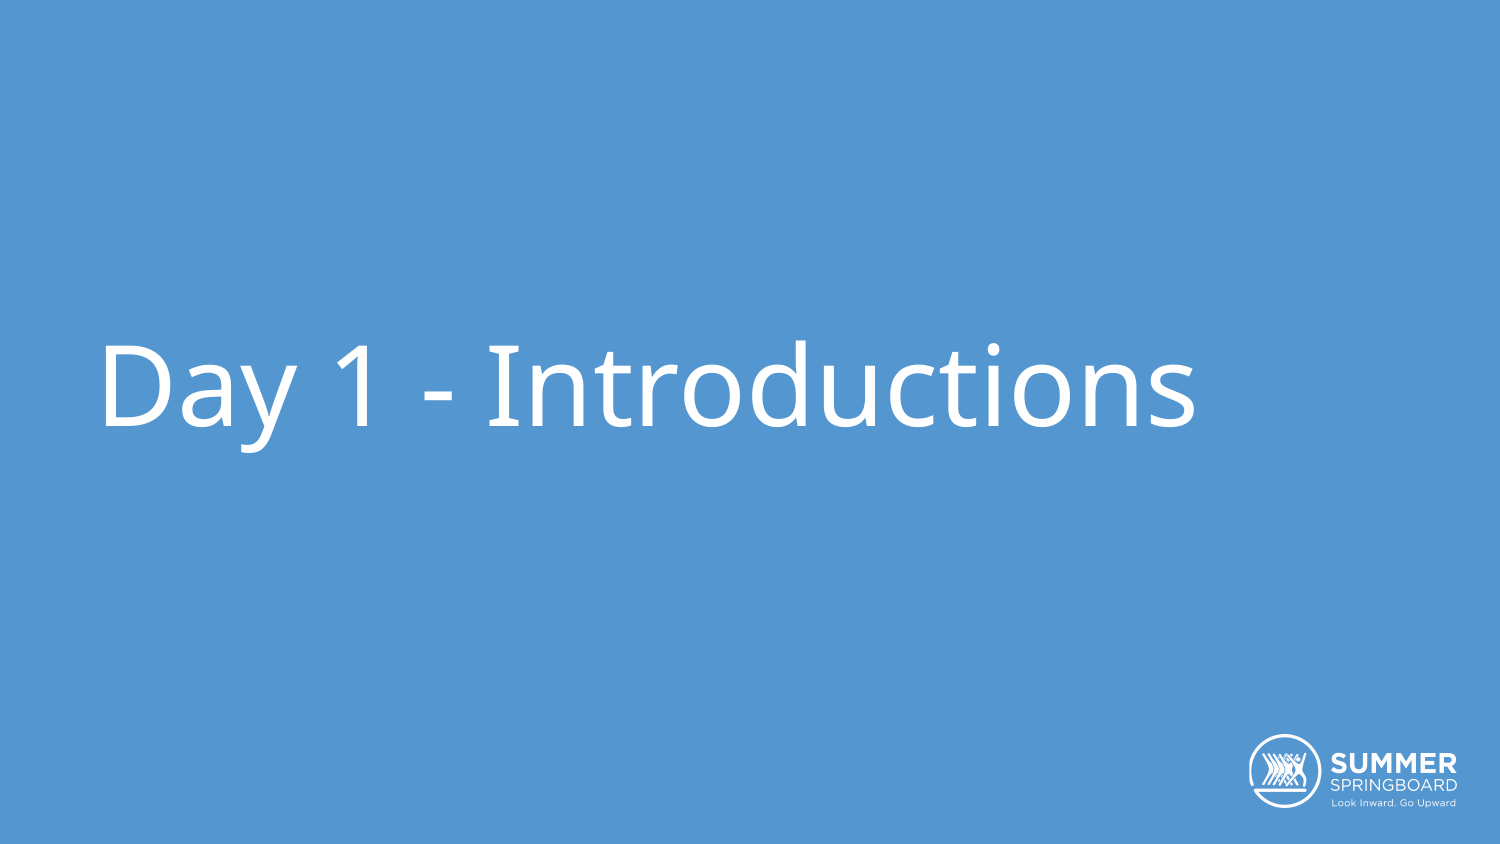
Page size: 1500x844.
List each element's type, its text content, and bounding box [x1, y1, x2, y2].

picture [1249, 734, 1458, 808]
title Day 1 - Introductions [80, 86, 1423, 678]
